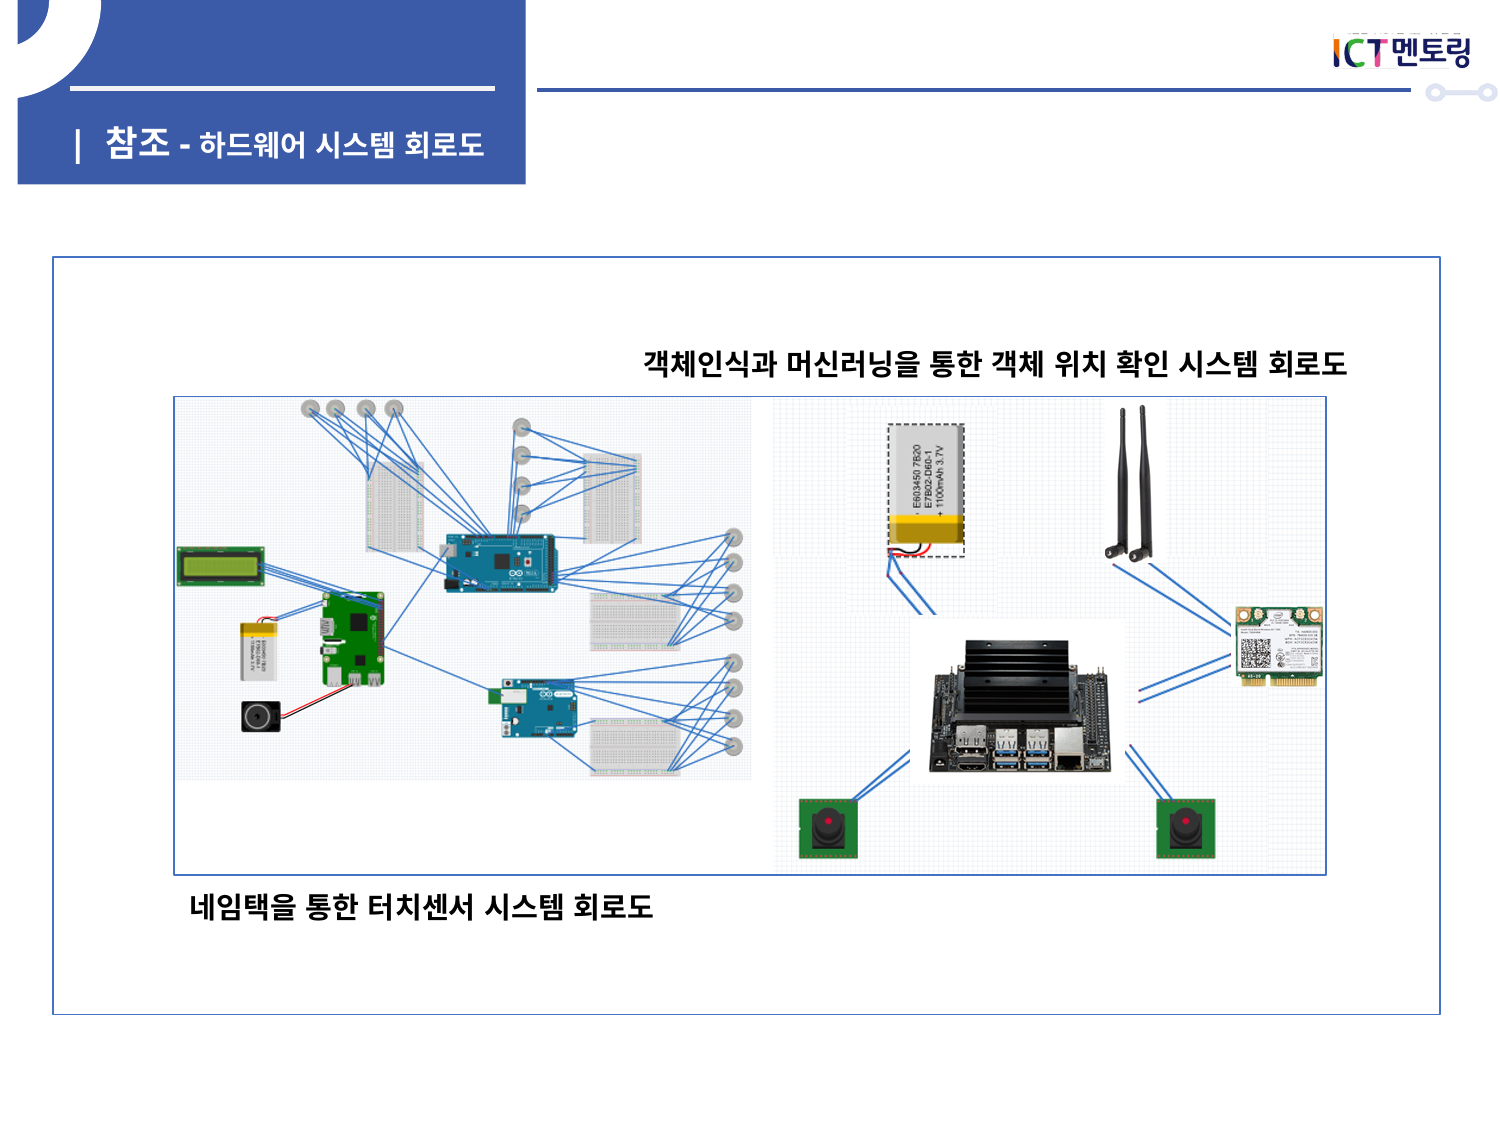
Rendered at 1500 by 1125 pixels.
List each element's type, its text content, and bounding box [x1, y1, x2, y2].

text_box [53, 256, 1440, 1015]
text_box 객체인식과 머신러닝을 통한 객체 위치 확인 시스템 회로도 [628, 331, 1440, 397]
text_box [17, 0, 526, 185]
picture [174, 396, 1326, 875]
text_box | 참조-하드웨어 시스템 회로도 [53, 113, 514, 163]
picture [1301, 33, 1500, 114]
text_box [1, 1, 100, 97]
text_box 네임택을 통한 터치센서 시스템 회로도 [174, 882, 718, 940]
